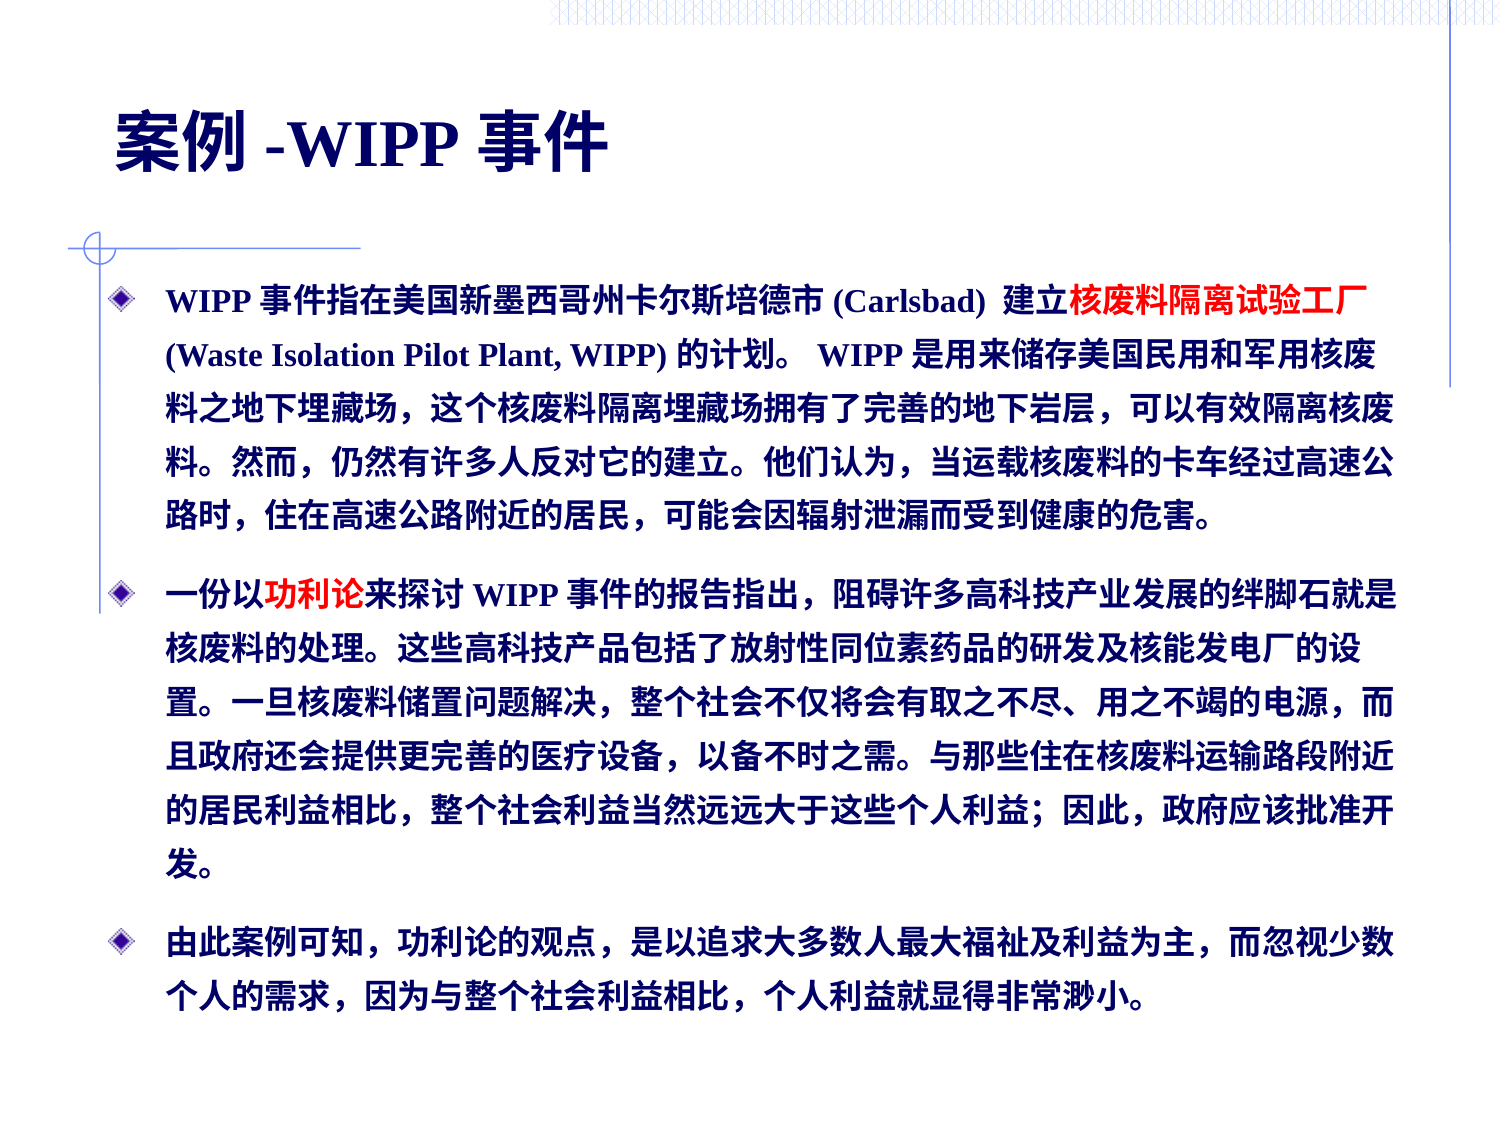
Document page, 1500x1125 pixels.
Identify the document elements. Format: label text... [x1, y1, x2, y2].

list WIPP事件指在美国新墨西哥州卡尔斯培德市(Carlsbad) 建立核废料隔离试验工厂(Waste Isolation Pilot Plant, WIPP)的计划。WIPP是用来储存美国民用和军用核废料之地下埋藏场，这个核废料隔离埋藏场拥有了完善的地下岩层，可以有效隔离核废料。然而，仍然有许多人反对它的建立。他们认为，当运载核废料的卡车经过高速公路时，住在高速公路附近的居民，可能会因辐射泄漏而受到健康的危害。 一份以功利论来探讨WIPP事件的报告指出，阻碍许多高科技产业发展的绊脚石就是核废料的处理。这些高科技产品包括了放射性同位素药品的研发及核能发电厂的设置。一旦核废料储置问题解决，整个社会不仅将会有取之不尽、用之不竭的电源，而且政府还会提供更完善的医疗设备，以备不时之需。与那些住在核废料运输路段附近的居民利益相比，整个社会利益当然远远大于这些个人利益；因此，政府应该批准开发。 由此案例可知，功利论的观点，是以追求大多数人最大福祉及利益为主，而忽视少数个人的需求，因为与整个社会利益相比，个人利益就显得非常渺小。 [93, 257, 1419, 1020]
picture [108, 286, 135, 312]
picture [108, 580, 135, 607]
picture [108, 928, 135, 955]
title 案例-WIPP事件 [99, 49, 1376, 188]
